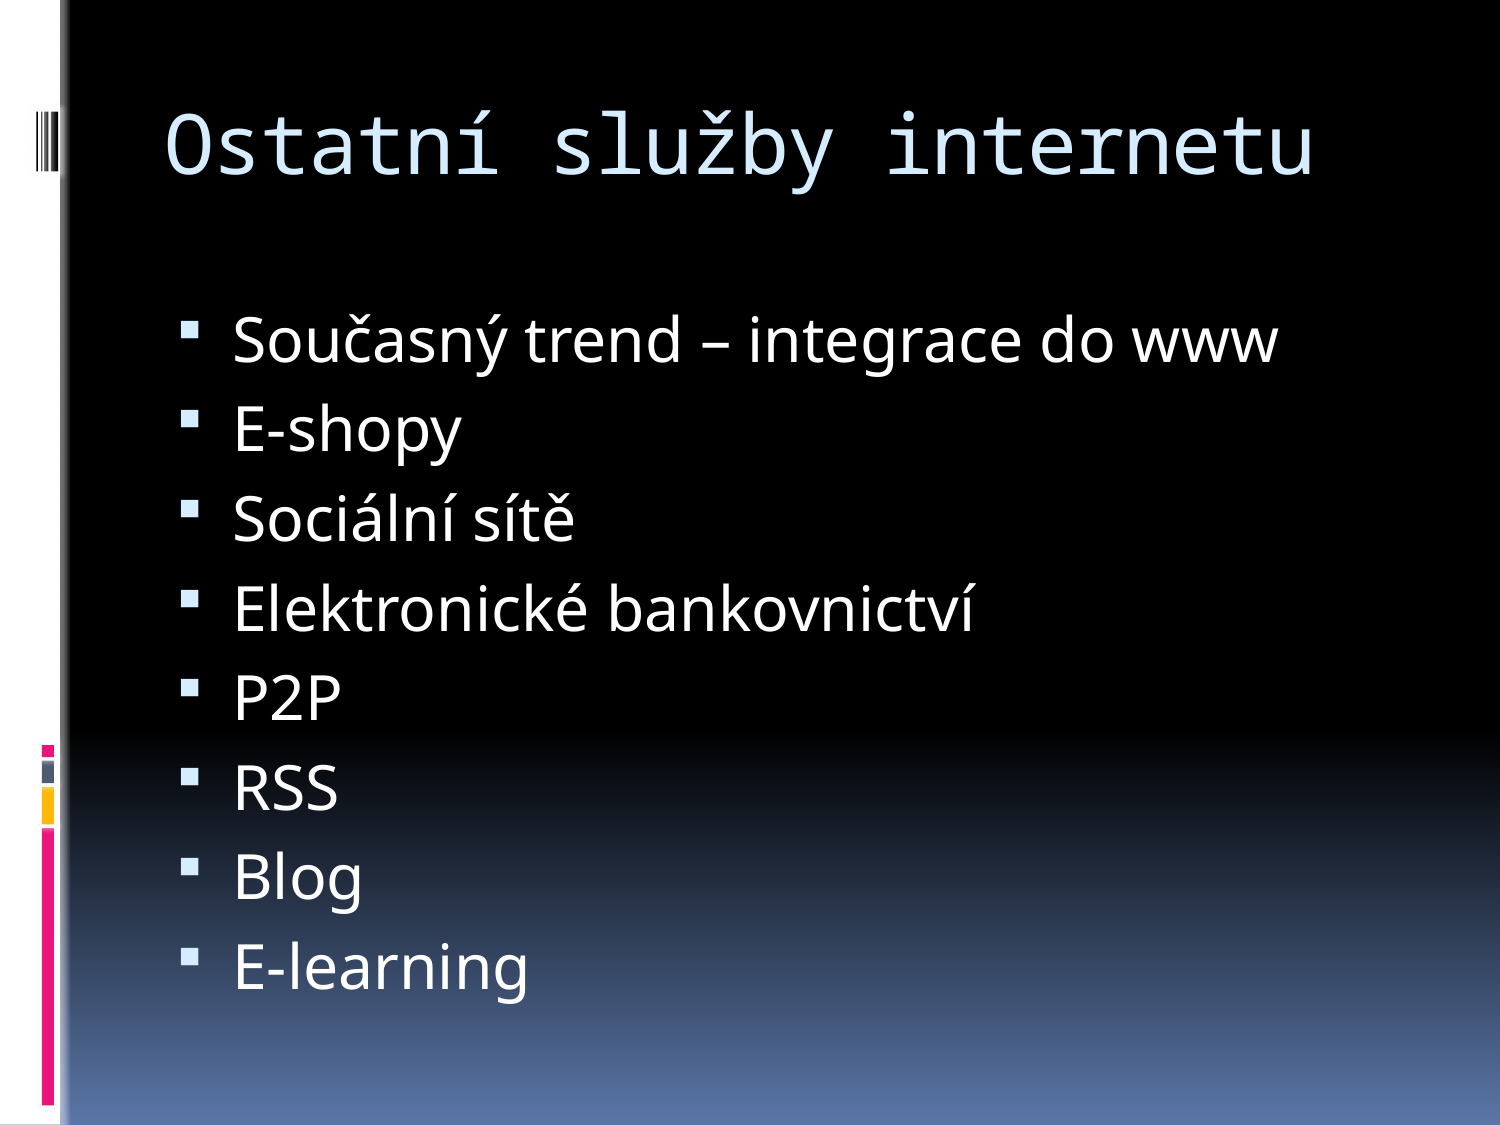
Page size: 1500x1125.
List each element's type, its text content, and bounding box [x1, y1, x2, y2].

list Současný trend – integrace do www E-shopy Sociální sítě Elektronické bankovnictví P2P RSS Blog E-learning [150, 292, 1425, 1043]
title Ostatní služby internetu [150, 83, 1425, 234]
